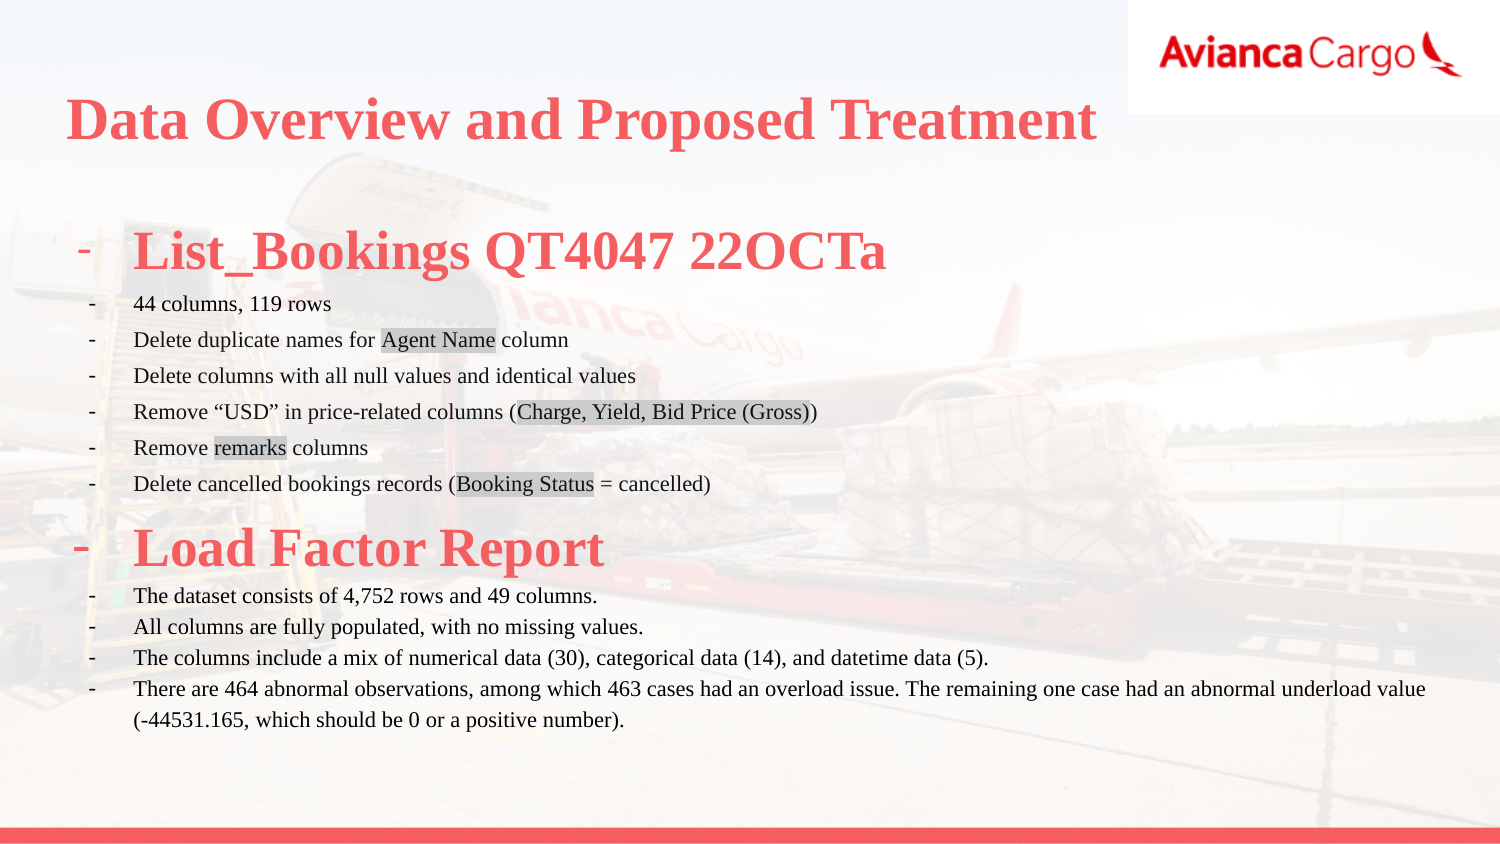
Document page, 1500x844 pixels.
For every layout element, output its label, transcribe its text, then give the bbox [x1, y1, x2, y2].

picture [0, 0, 1500, 827]
title Data Overview and Proposed Treatment [51, 64, 1449, 167]
list List_Bookings QT4047 22OCTa 44 columns, 119 rows Delete duplicate names for Agent Name column Delete columns with all null values and identical values Remove “USD” in price-related columns (Charge, Yield, Bid Price (Gross)) Remove remarks columns Delete cancelled bookings records (Booking Status = cancelled) Load Factor Report The dataset consists of 4,752 rows and 49 columns. All columns are fully populated, with no missing values. The columns include a mix of numerical data (30), categorical data (14), and datetime data (5). There are 464 abnormal observations, among which 463 cases had an overload issue. The remaining one case had an abnormal underload value (-44531.165, which should be 0 or a positive number). [51, 189, 1449, 750]
